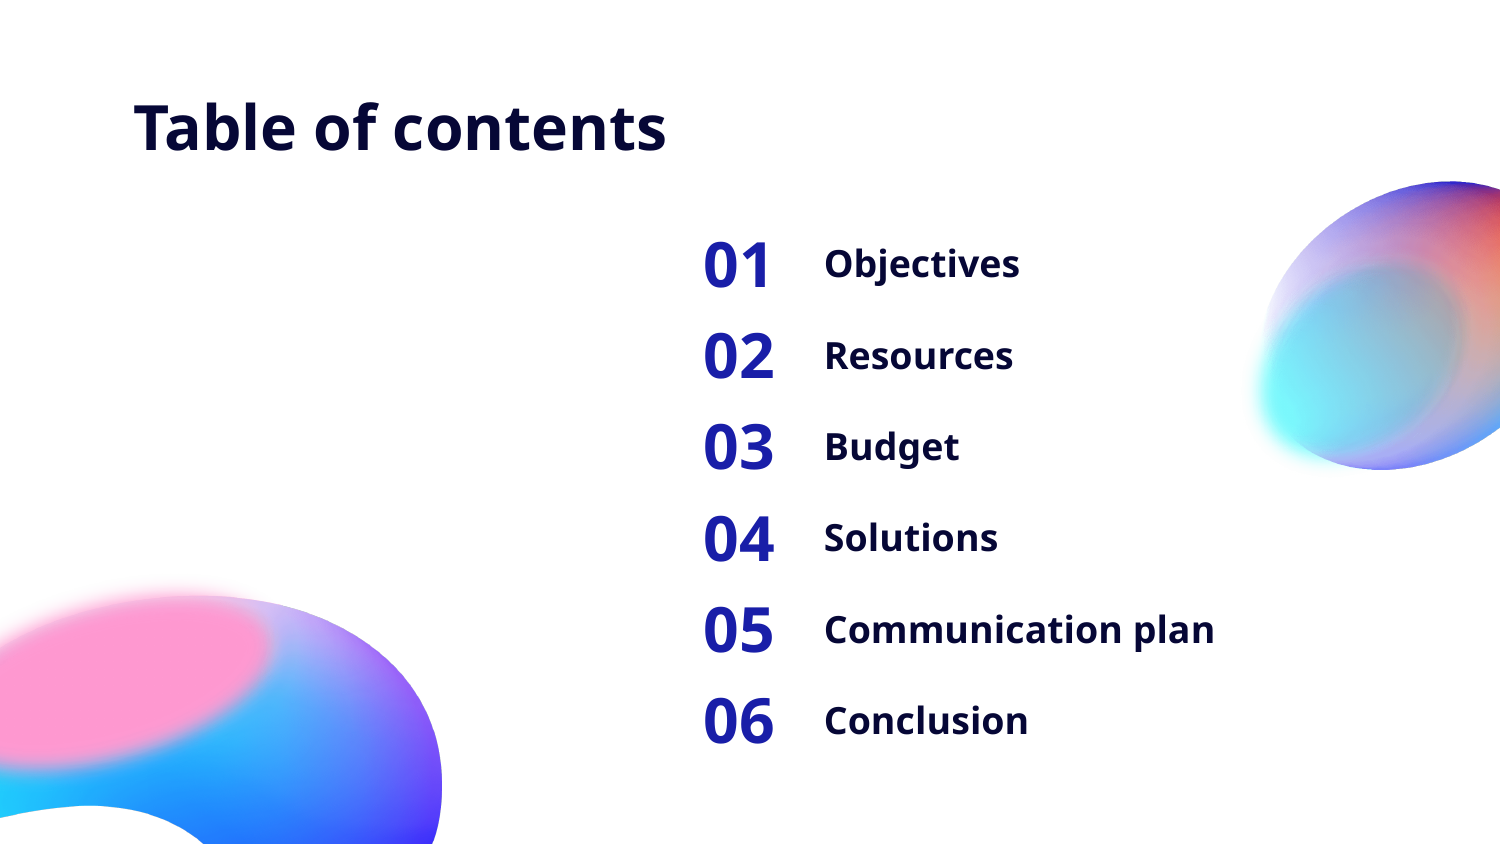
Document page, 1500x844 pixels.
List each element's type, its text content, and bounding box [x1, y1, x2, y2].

title Table of contents [118, 72, 1382, 167]
title 01 [688, 225, 808, 299]
picture [0, 573, 442, 844]
title 04 [688, 499, 808, 573]
title 05 [688, 590, 808, 664]
subtitle Resources [808, 316, 1227, 391]
title 06 [688, 681, 808, 756]
title 03 [688, 407, 808, 482]
subtitle Solutions [808, 499, 1382, 573]
subtitle Communication plan [808, 590, 1382, 664]
subtitle Conclusion [808, 681, 1382, 756]
subtitle Objectives [808, 225, 1227, 299]
title 02 [688, 316, 808, 391]
picture [1232, 180, 1500, 486]
subtitle Budget [808, 407, 1227, 482]
